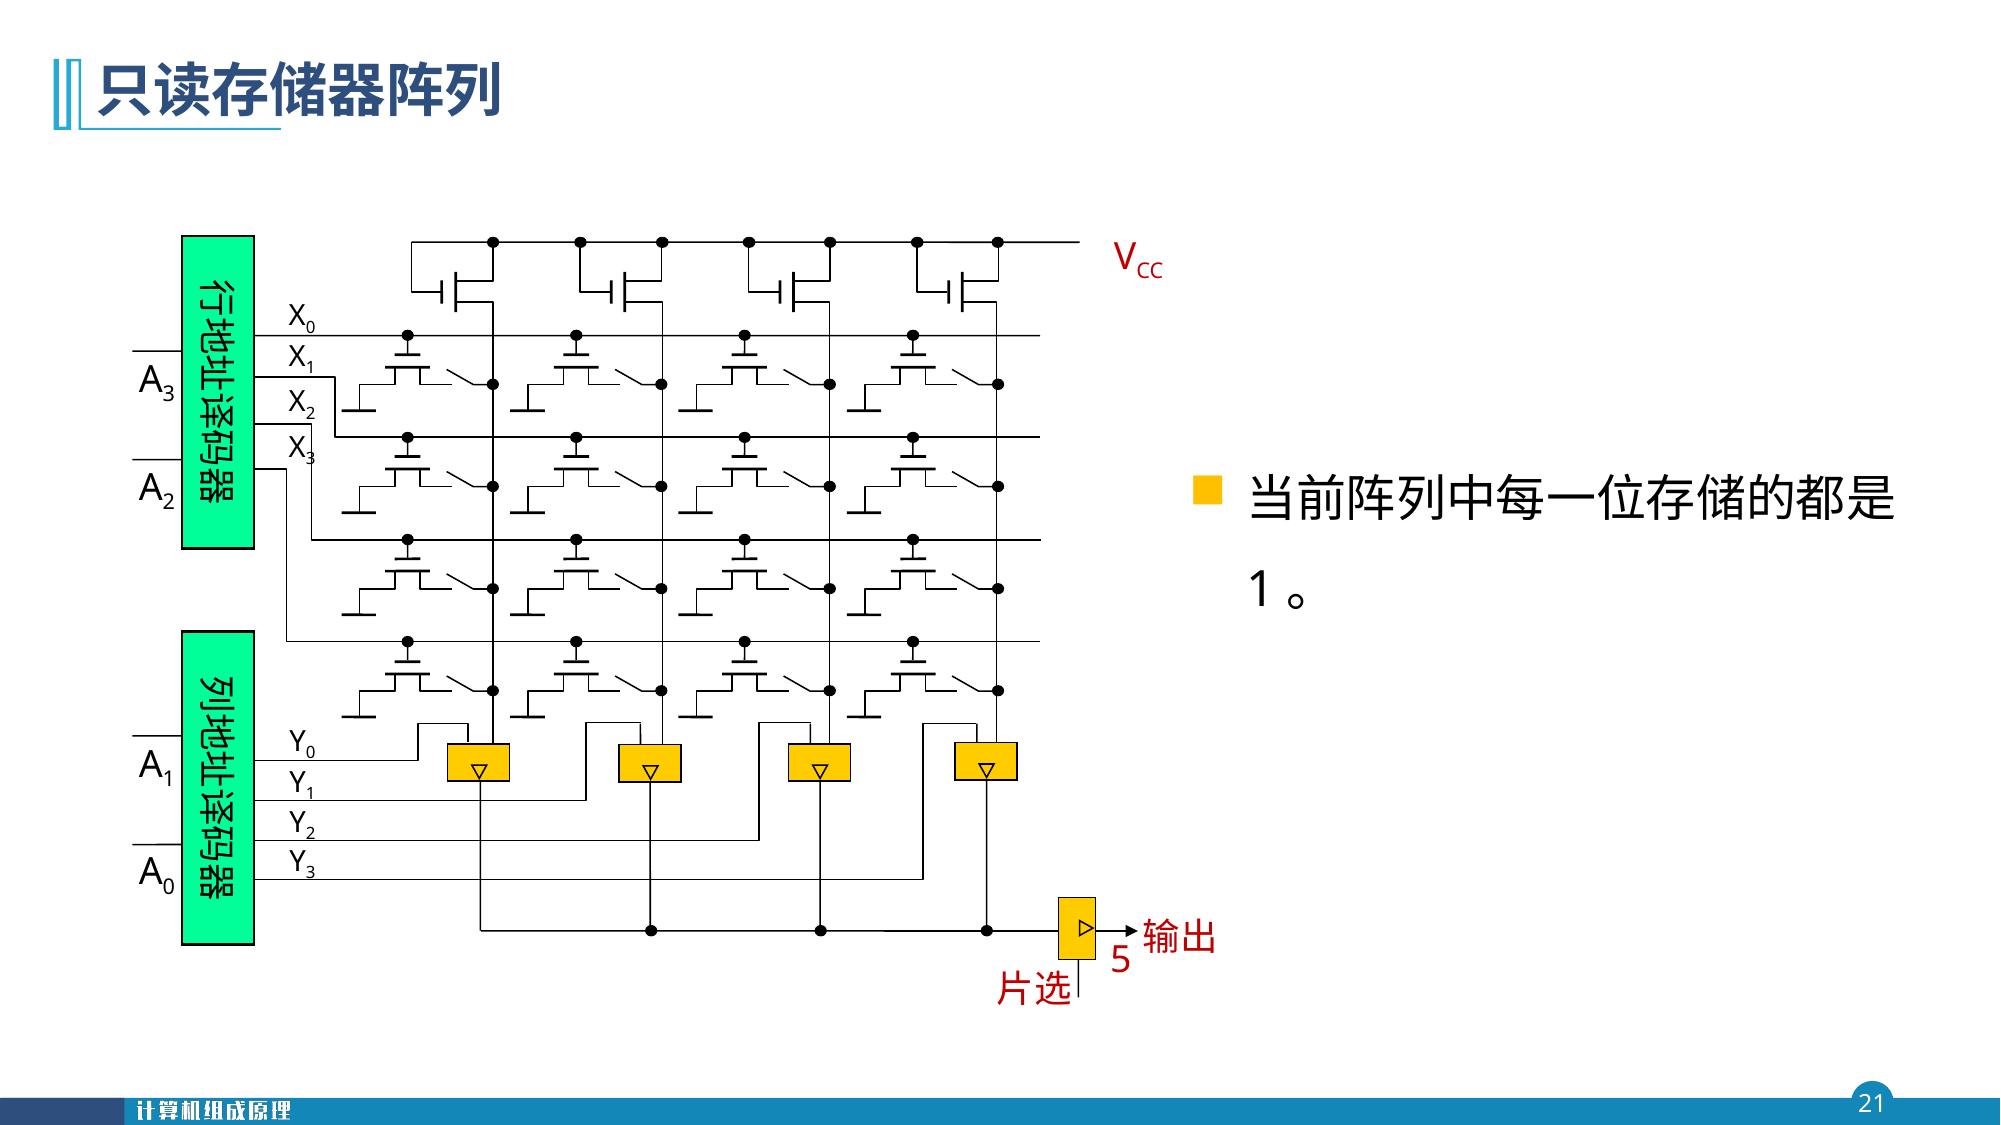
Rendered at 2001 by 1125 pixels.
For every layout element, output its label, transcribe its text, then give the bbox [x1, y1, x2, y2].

text_box 当前阵列中每一位存储的都是1。 [1307, 428, 2000, 537]
title 只读存储器阵列 [80, 42, 1805, 144]
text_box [91, 231, 1307, 1020]
